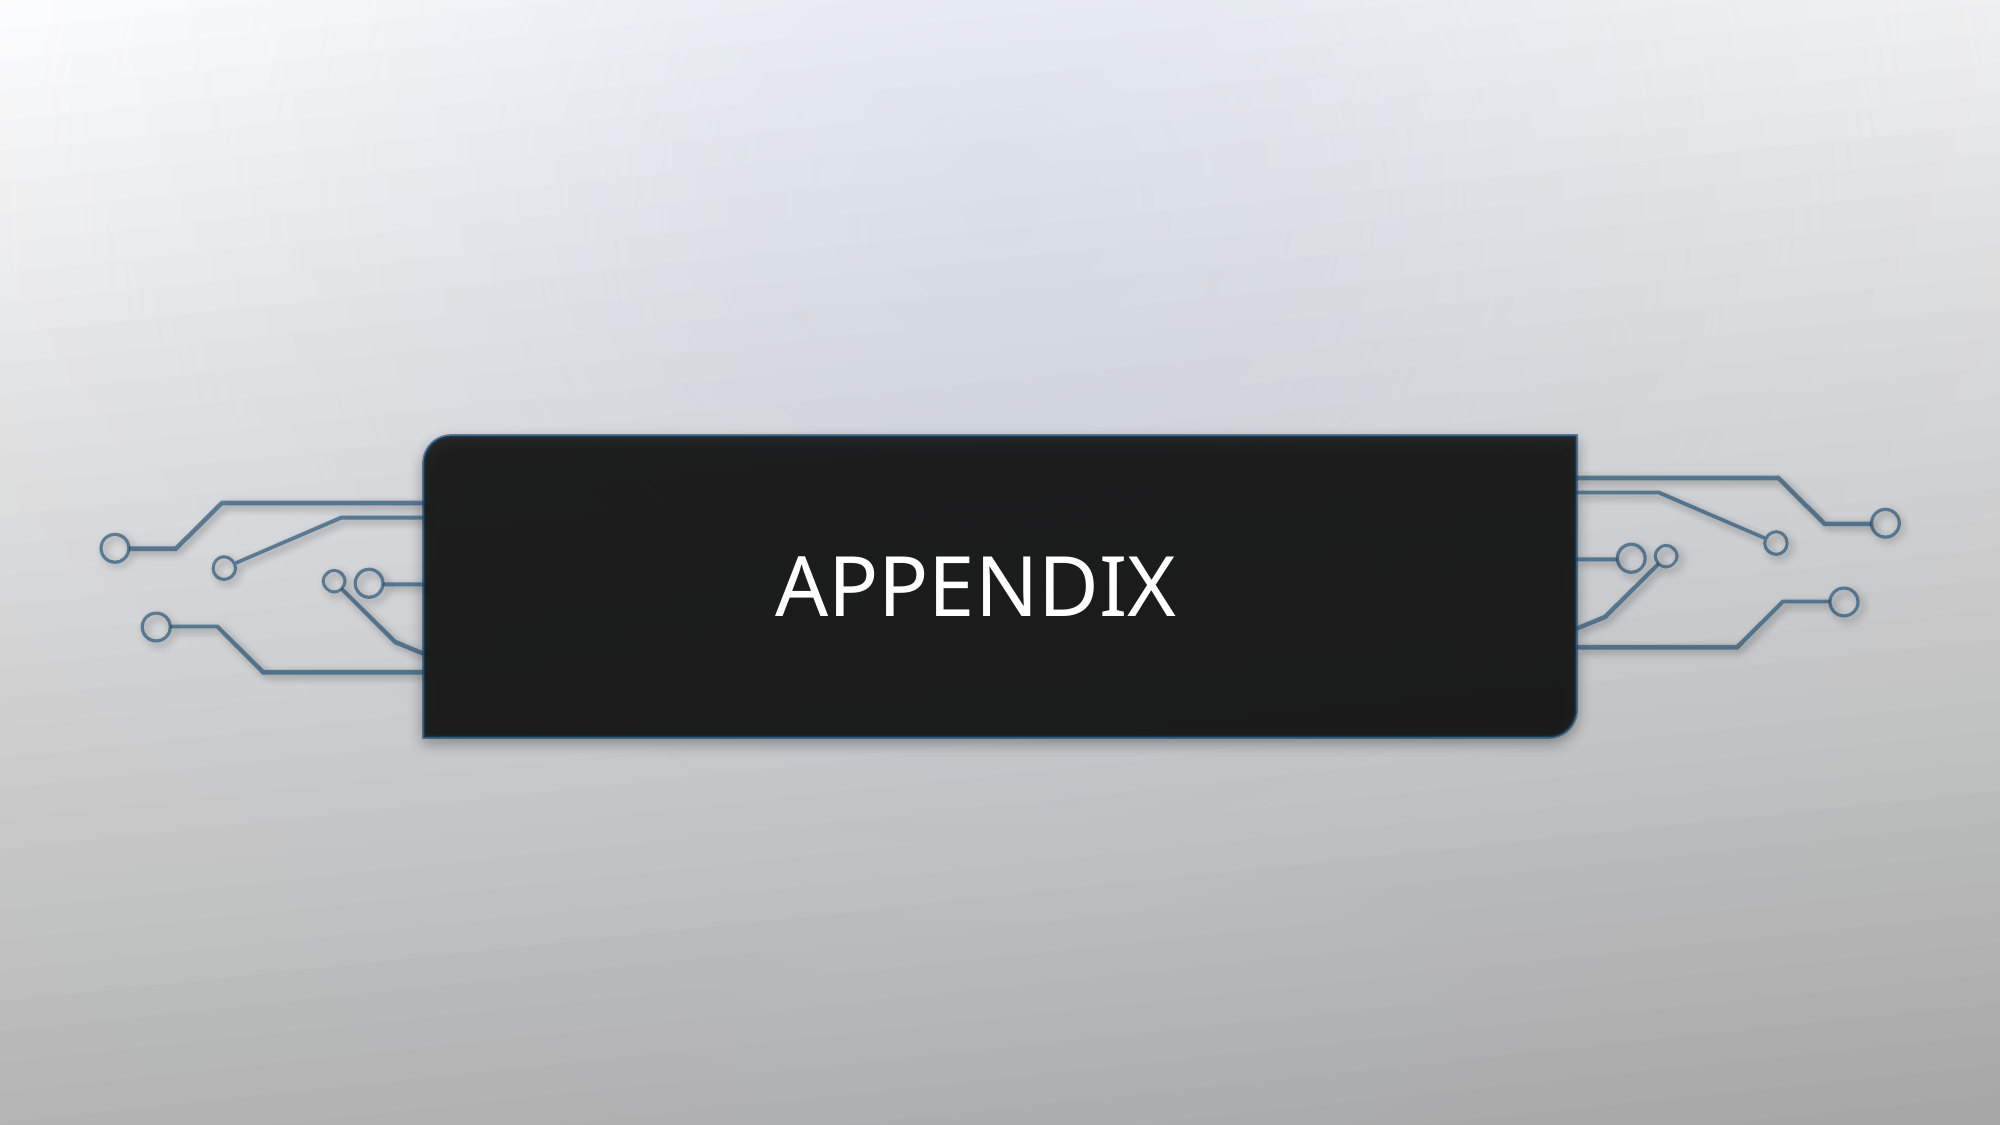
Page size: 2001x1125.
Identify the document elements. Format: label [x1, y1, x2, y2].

text_box [99, 475, 1902, 675]
text_box [0, 0, 2000, 1125]
